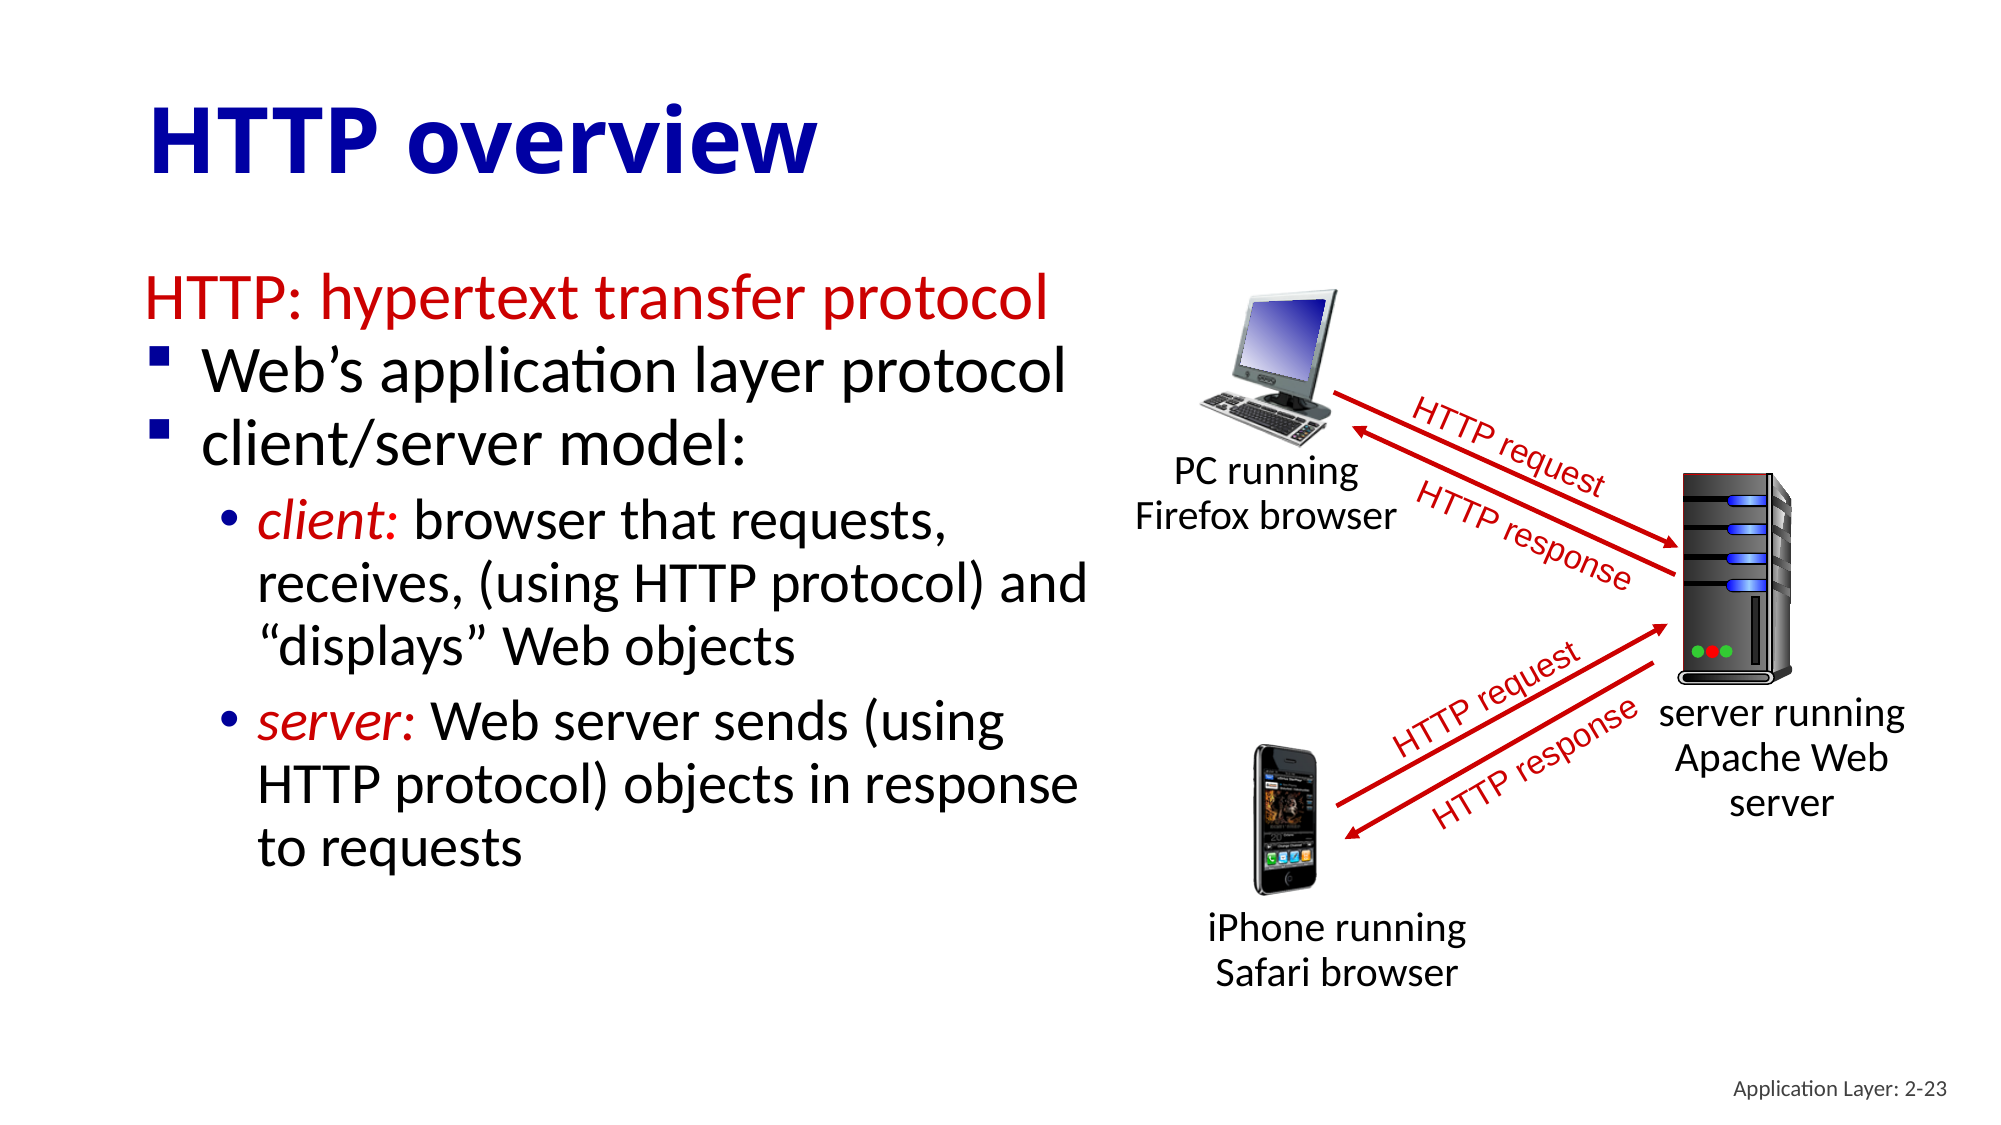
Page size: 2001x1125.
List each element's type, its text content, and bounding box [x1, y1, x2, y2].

title HTTP overview [131, 70, 1856, 218]
text_box server running Apache Web server [1583, 682, 1981, 833]
text_box PC running Firefox browser [1080, 440, 1333, 546]
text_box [1333, 392, 1679, 548]
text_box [1678, 473, 1793, 685]
text_box HTTP: hypertext transfer protocol Web’s application layer protocol client/server model: client: browser that requests, receives, (using HTTP protocol) and “displays” Web objects server: Web server sends (using HTTP protocol) objects in response to requests [129, 263, 1113, 1027]
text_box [1166, 282, 1342, 460]
picture [1253, 744, 1317, 896]
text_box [1337, 676, 1661, 825]
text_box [1351, 426, 1676, 575]
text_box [1329, 637, 1675, 793]
text_box iPhone running Safari browser [1155, 897, 1519, 1003]
slide_number Application Layer: 2-23 [1512, 1056, 1963, 1117]
